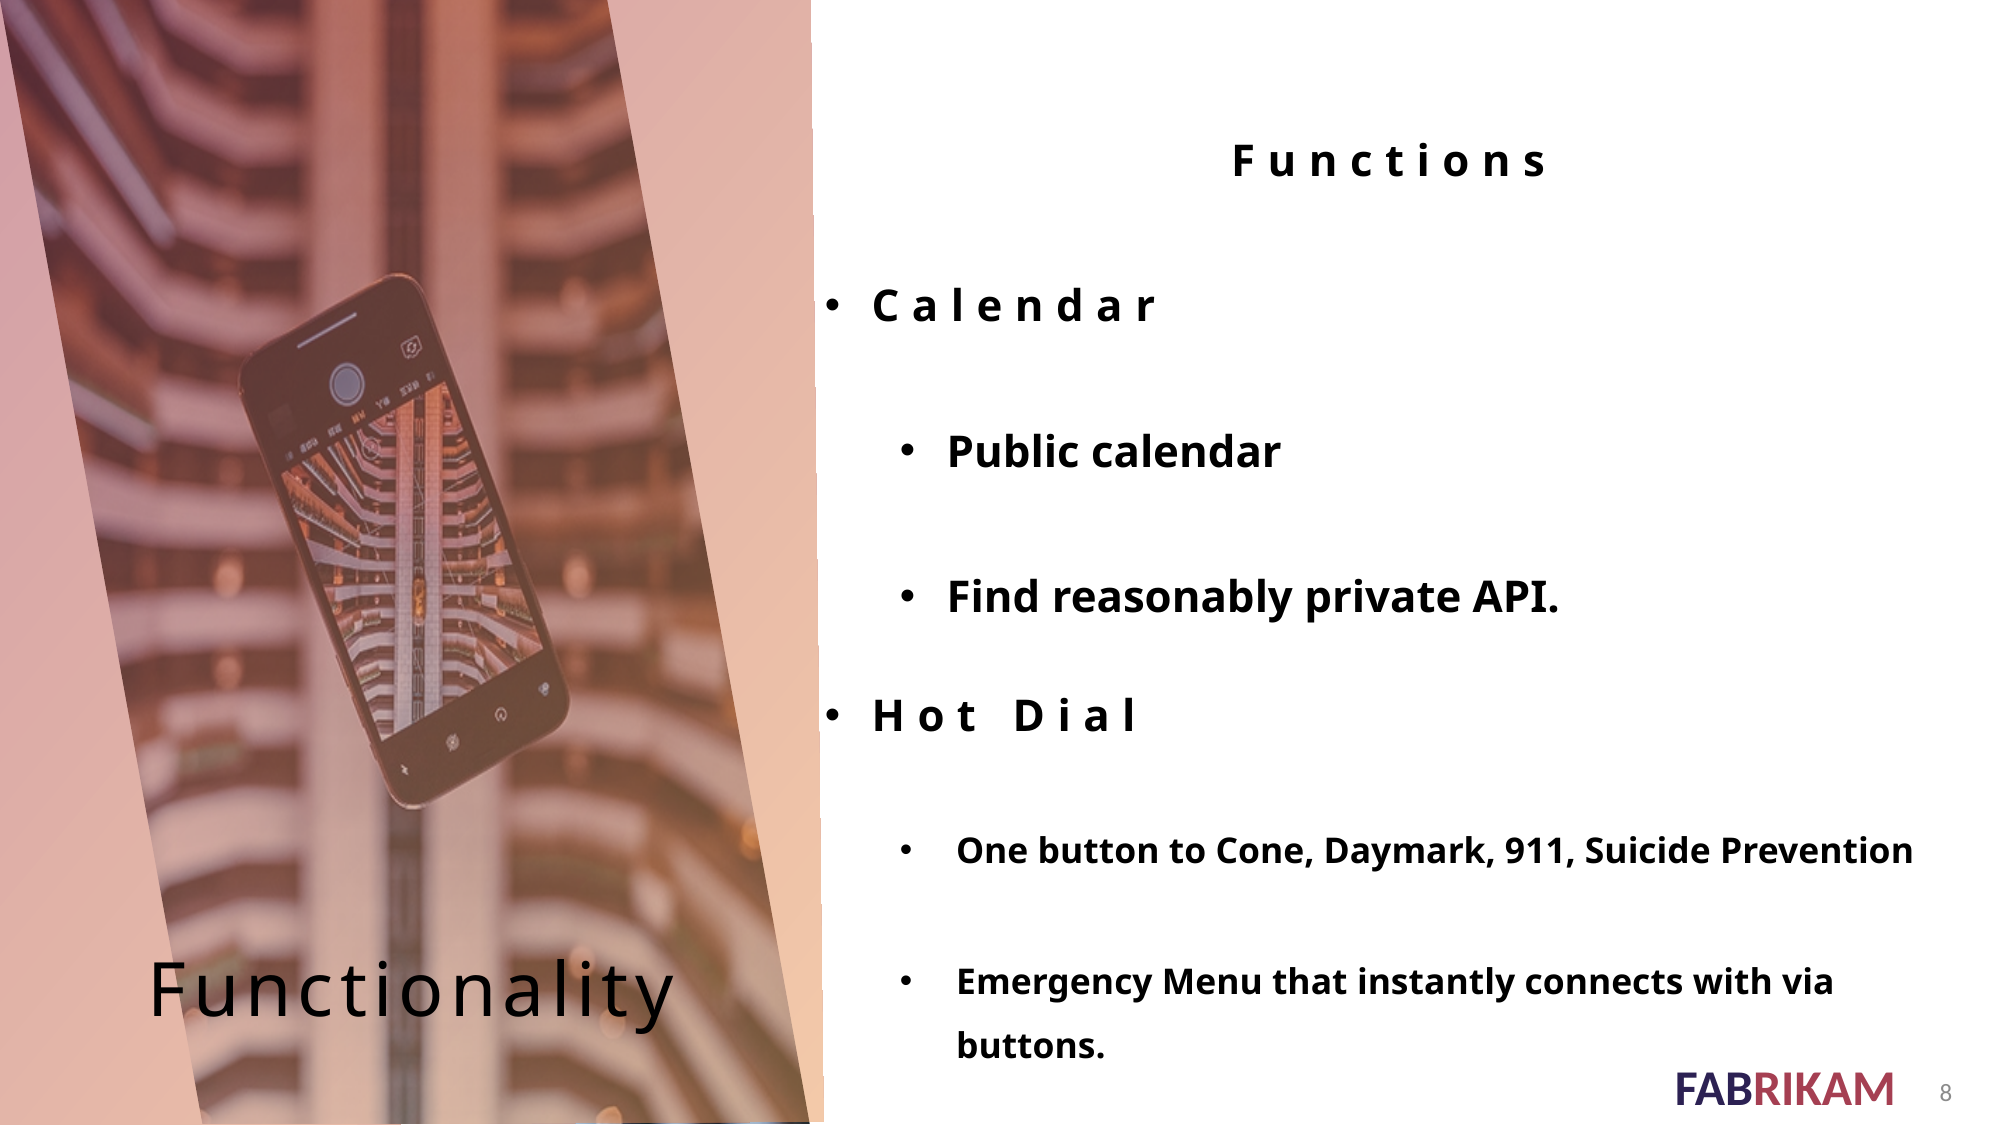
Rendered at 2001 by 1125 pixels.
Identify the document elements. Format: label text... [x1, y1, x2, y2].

picture [0, 0, 810, 1124]
list Functions Calendar Public calendar Find reasonably private API. Hot Dial One button to Cone, Daymark, 911, Suicide Prevention Emergency Menu that instantly connects with via buttons. [810, 99, 1967, 1116]
slide_number 8 [1894, 1061, 1968, 1121]
text_box [810, 1116, 825, 1123]
